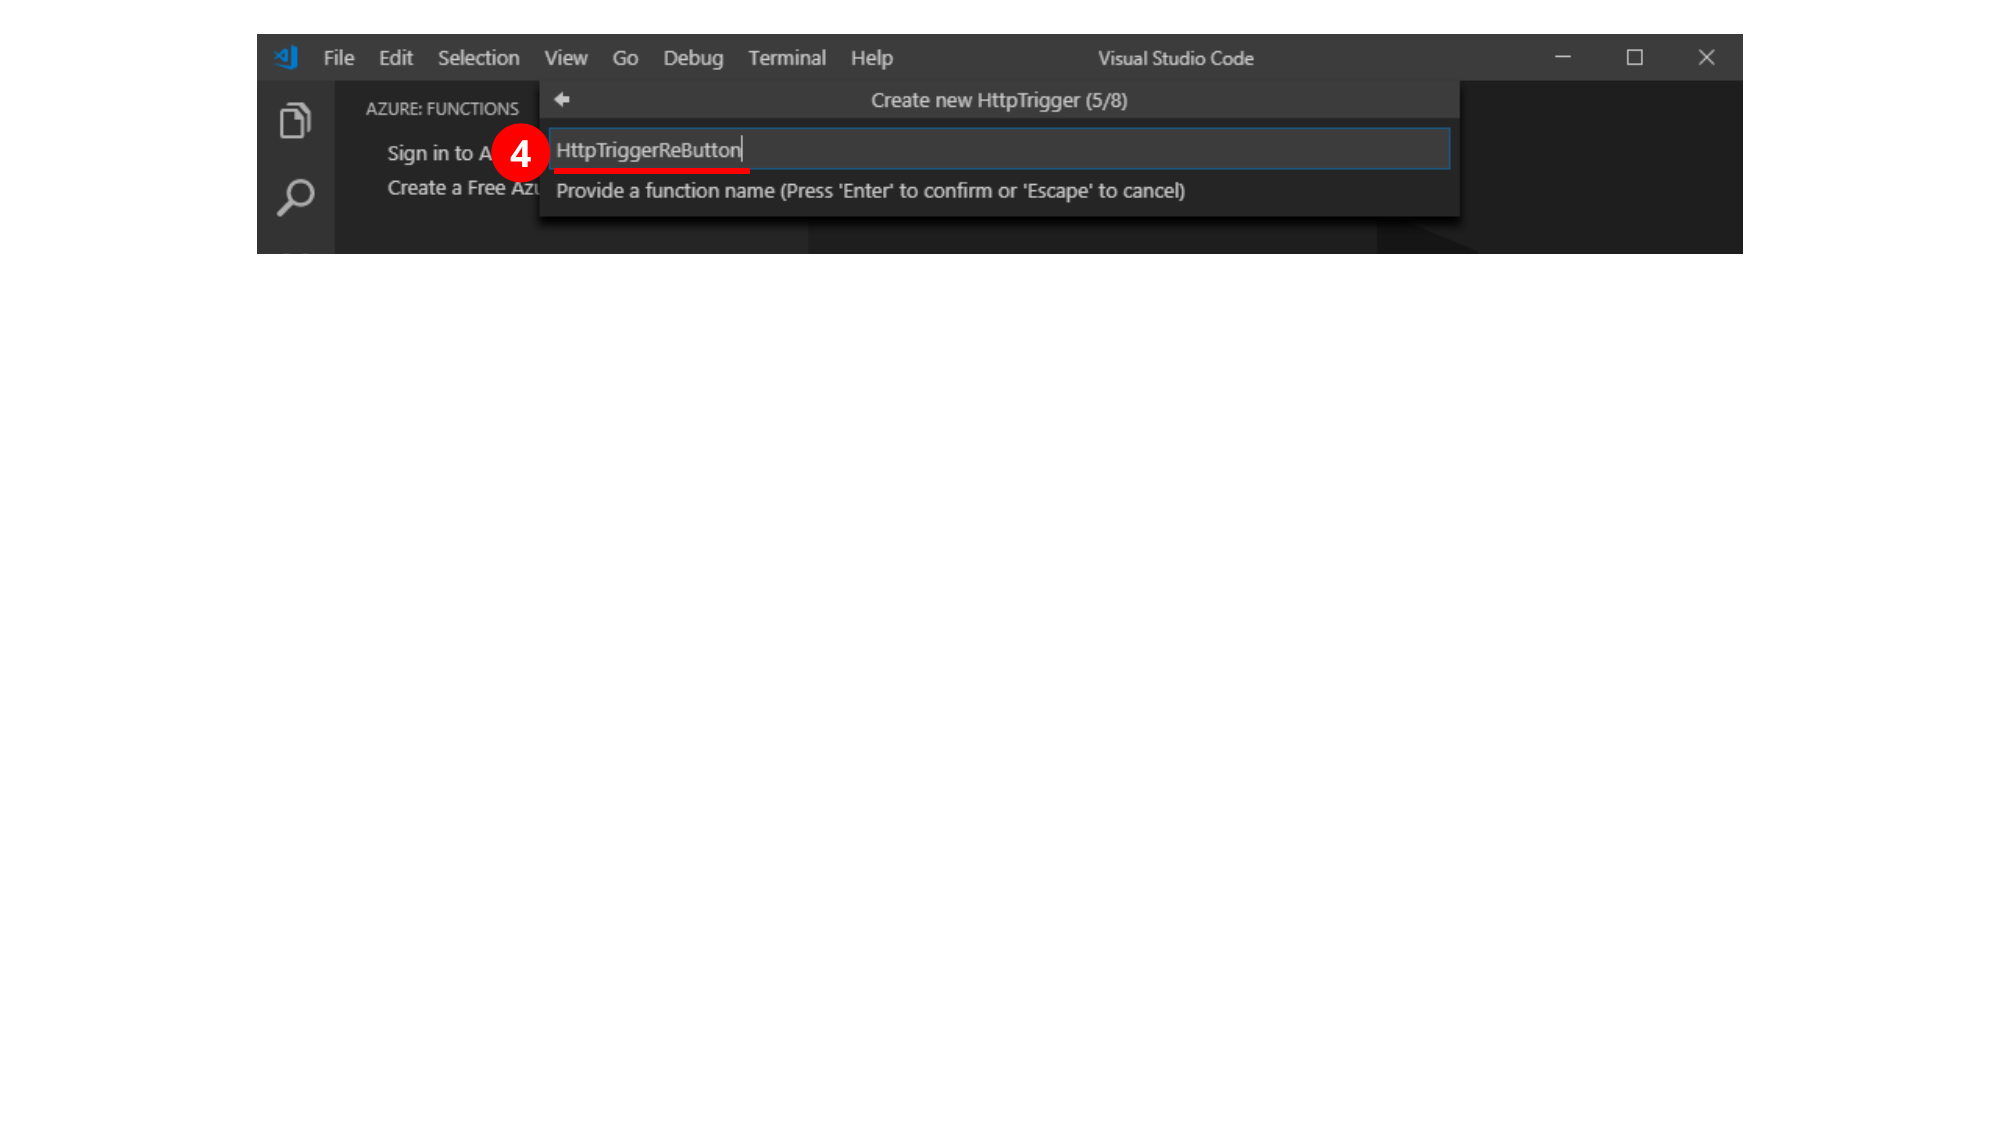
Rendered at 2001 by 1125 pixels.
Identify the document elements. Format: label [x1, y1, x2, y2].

picture [256, 34, 1743, 254]
